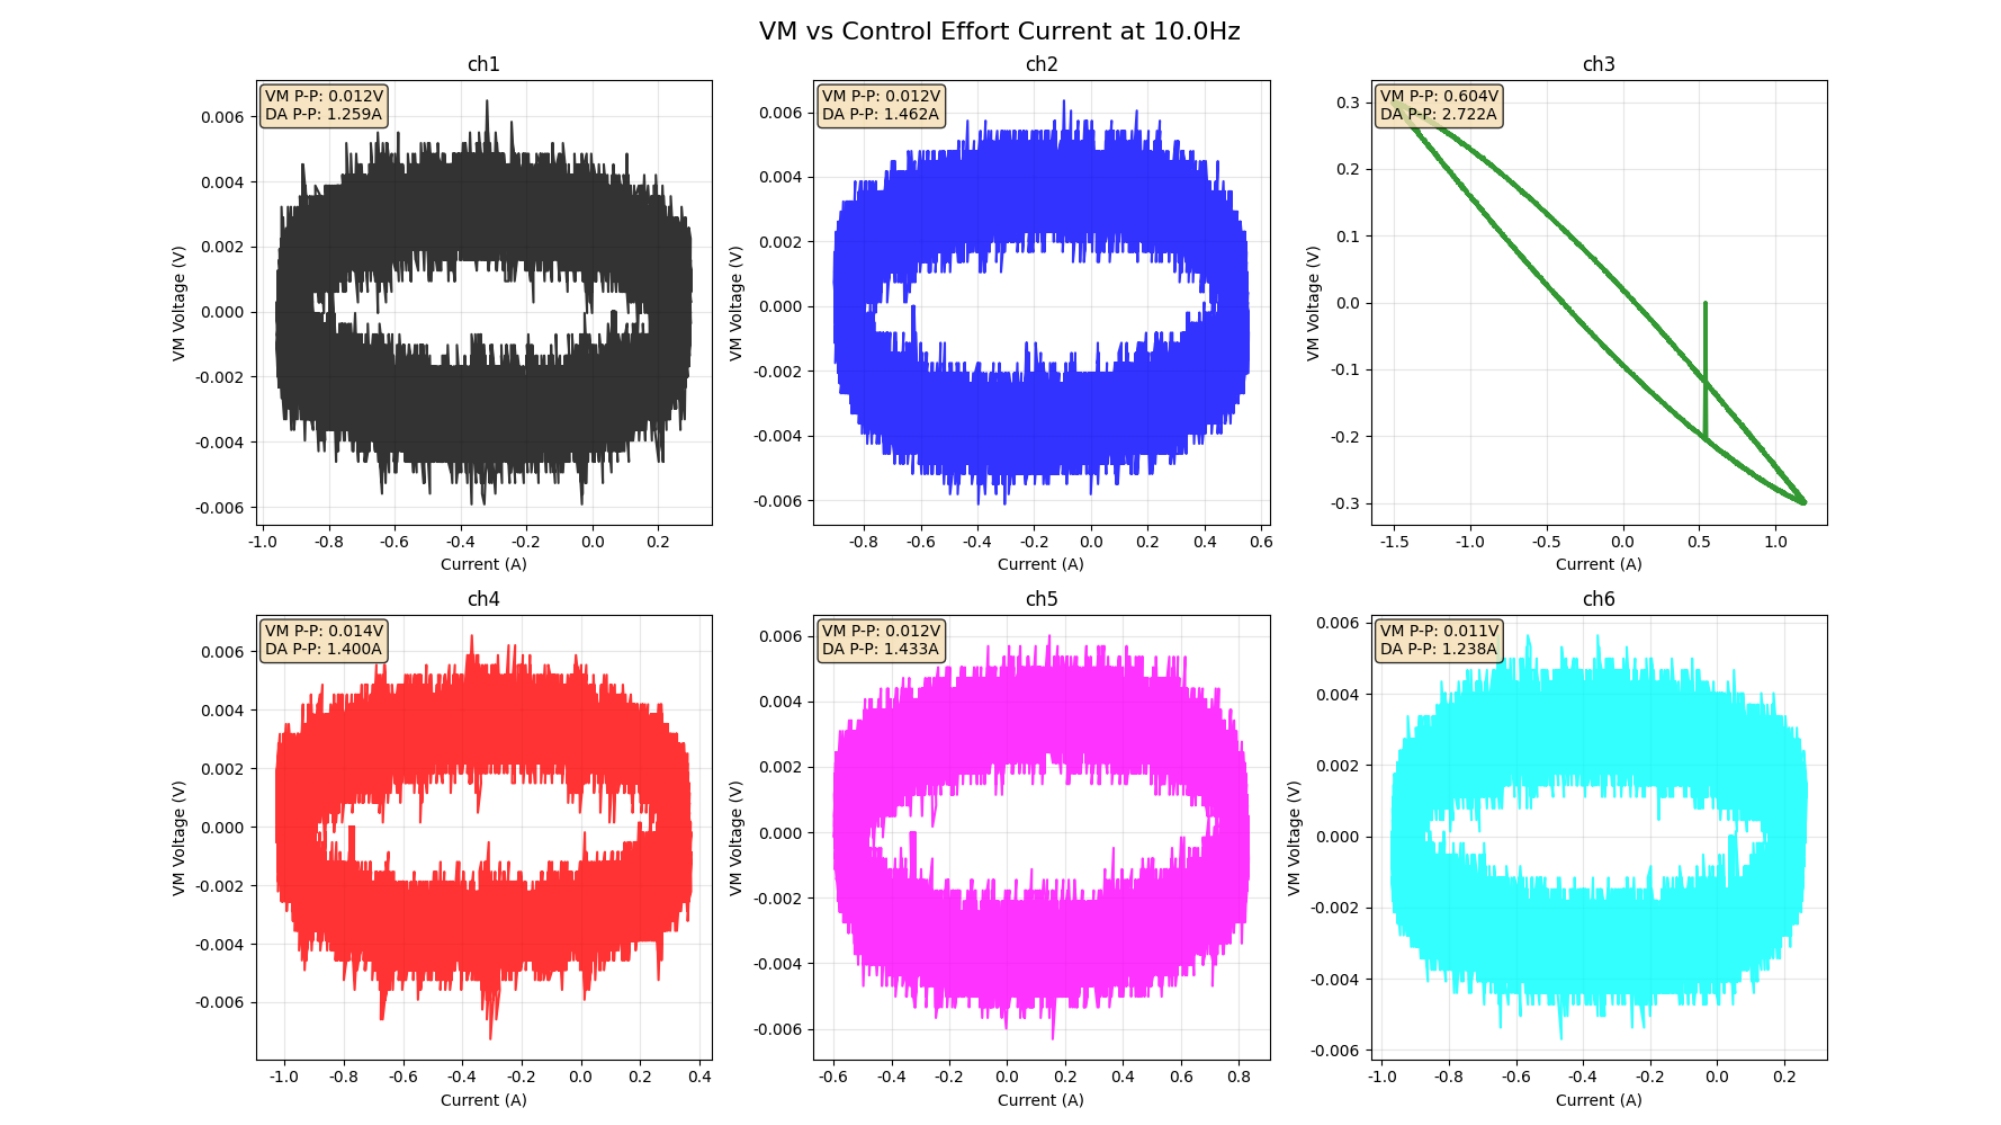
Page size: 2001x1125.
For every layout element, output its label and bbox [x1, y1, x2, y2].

picture [155, 0, 1845, 1125]
